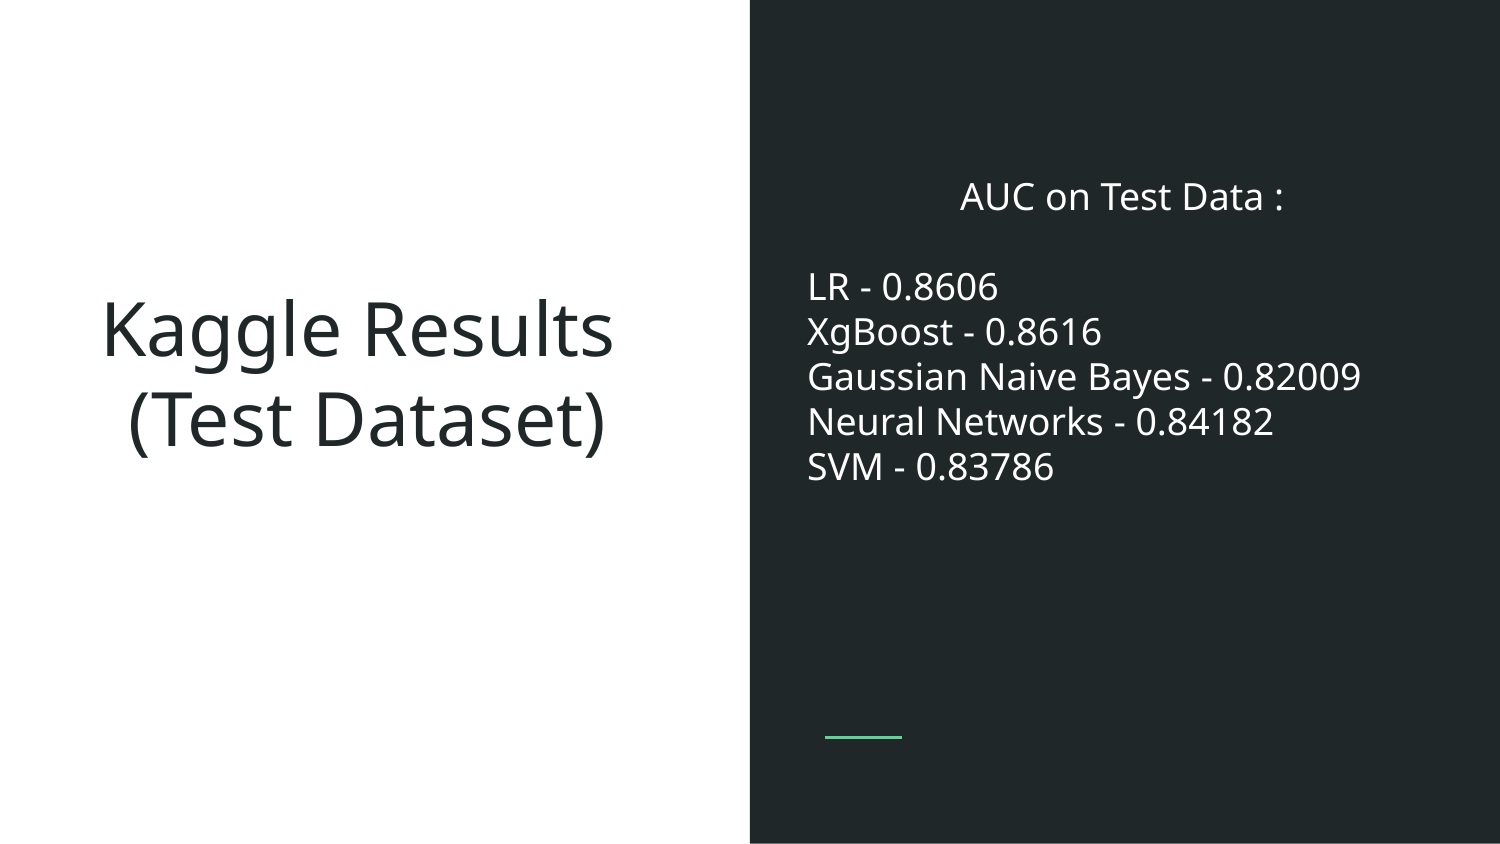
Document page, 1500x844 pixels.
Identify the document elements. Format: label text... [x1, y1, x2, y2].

title Kaggle Results (Test Dataset) [35, 319, 700, 567]
list AUC on Test Data : LR - 0.8606 XgBoost - 0.8616 Gaussian Naive Bayes - 0.82009 Neural Networks - 0.84182 SVM - 0.83786 [754, 0, 1500, 662]
